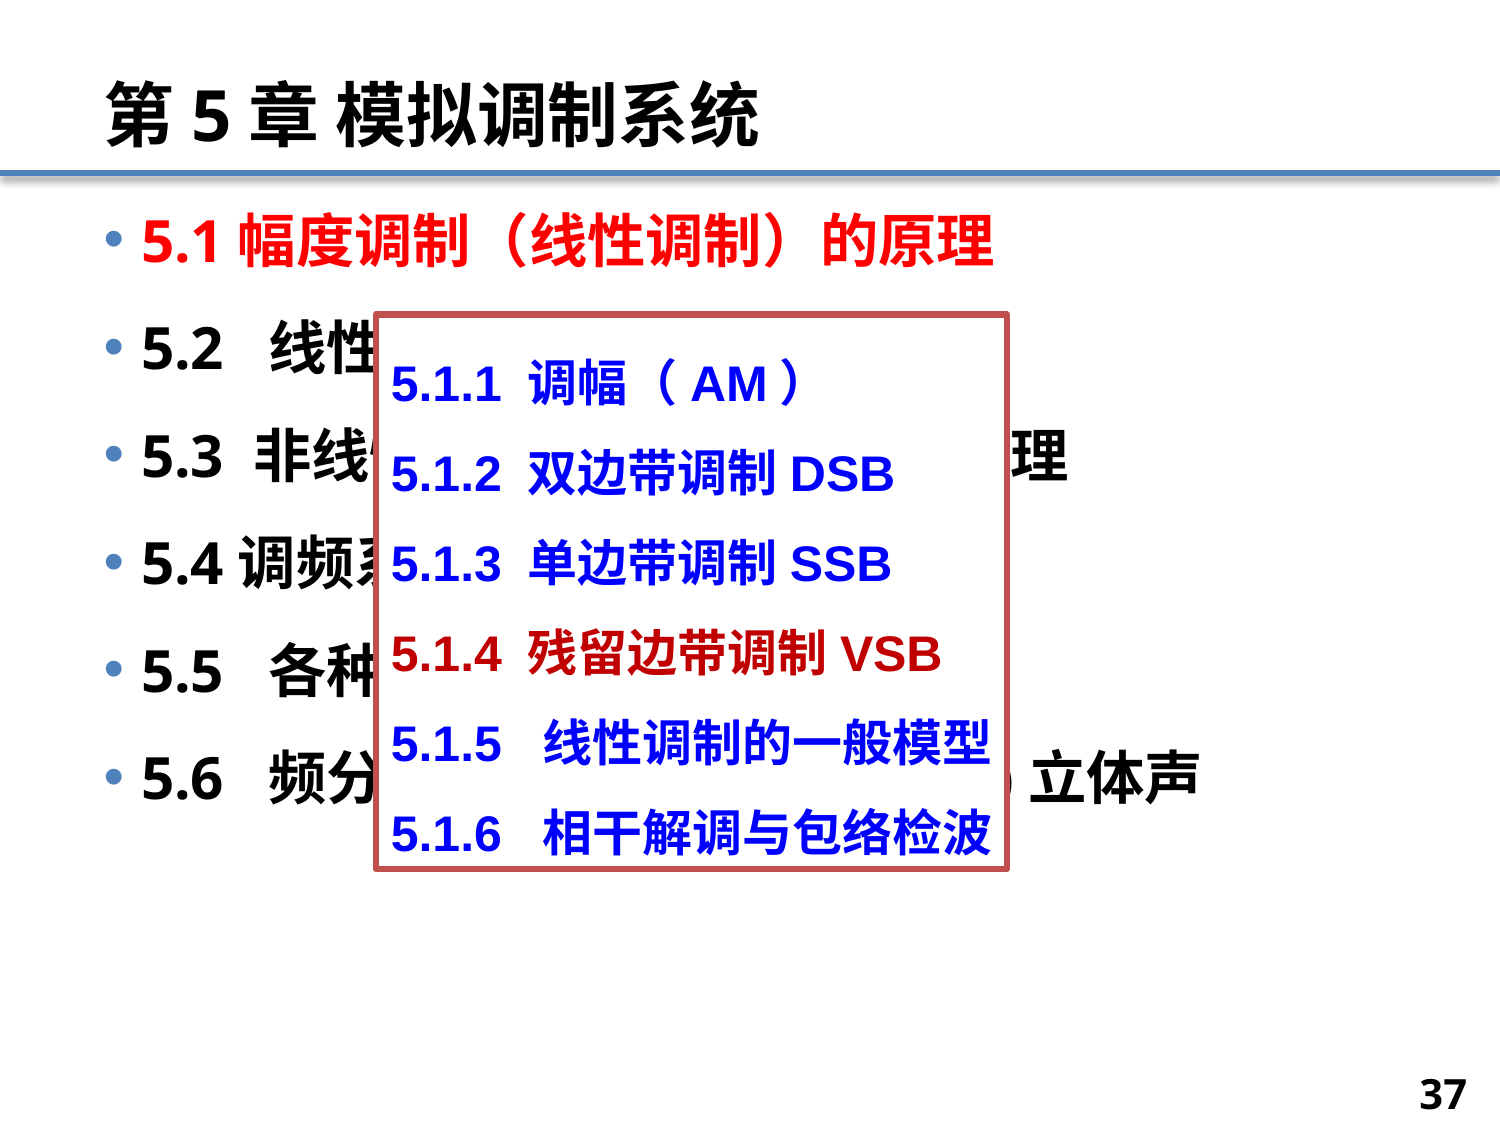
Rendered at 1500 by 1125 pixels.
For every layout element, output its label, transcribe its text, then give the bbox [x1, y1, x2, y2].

title 第5章 模拟调制系统 [88, 30, 1412, 164]
list 5.1幅度调制（线性调制）的原理 5.2 线性调制系统的抗噪声性能 5.3 非线性调制（角度调制）的原理 5.4调频系统的抗噪声性能 5.5 各种模拟调制系统的比较 5.6 频分复用(FDM)和调频(FM)立体声 [88, 196, 1412, 1024]
slide_number 37 [1379, 1075, 1483, 1118]
text_box 5.1.1 调幅（AM） 5.1.2 双边带调制DSB 5.1.3 单边带调制SSB 5.1.4 残留边带调制VSB 5.1.5 线性调制的一般模型 5.1.6 相干解调与包络检波 [373, 311, 1010, 872]
